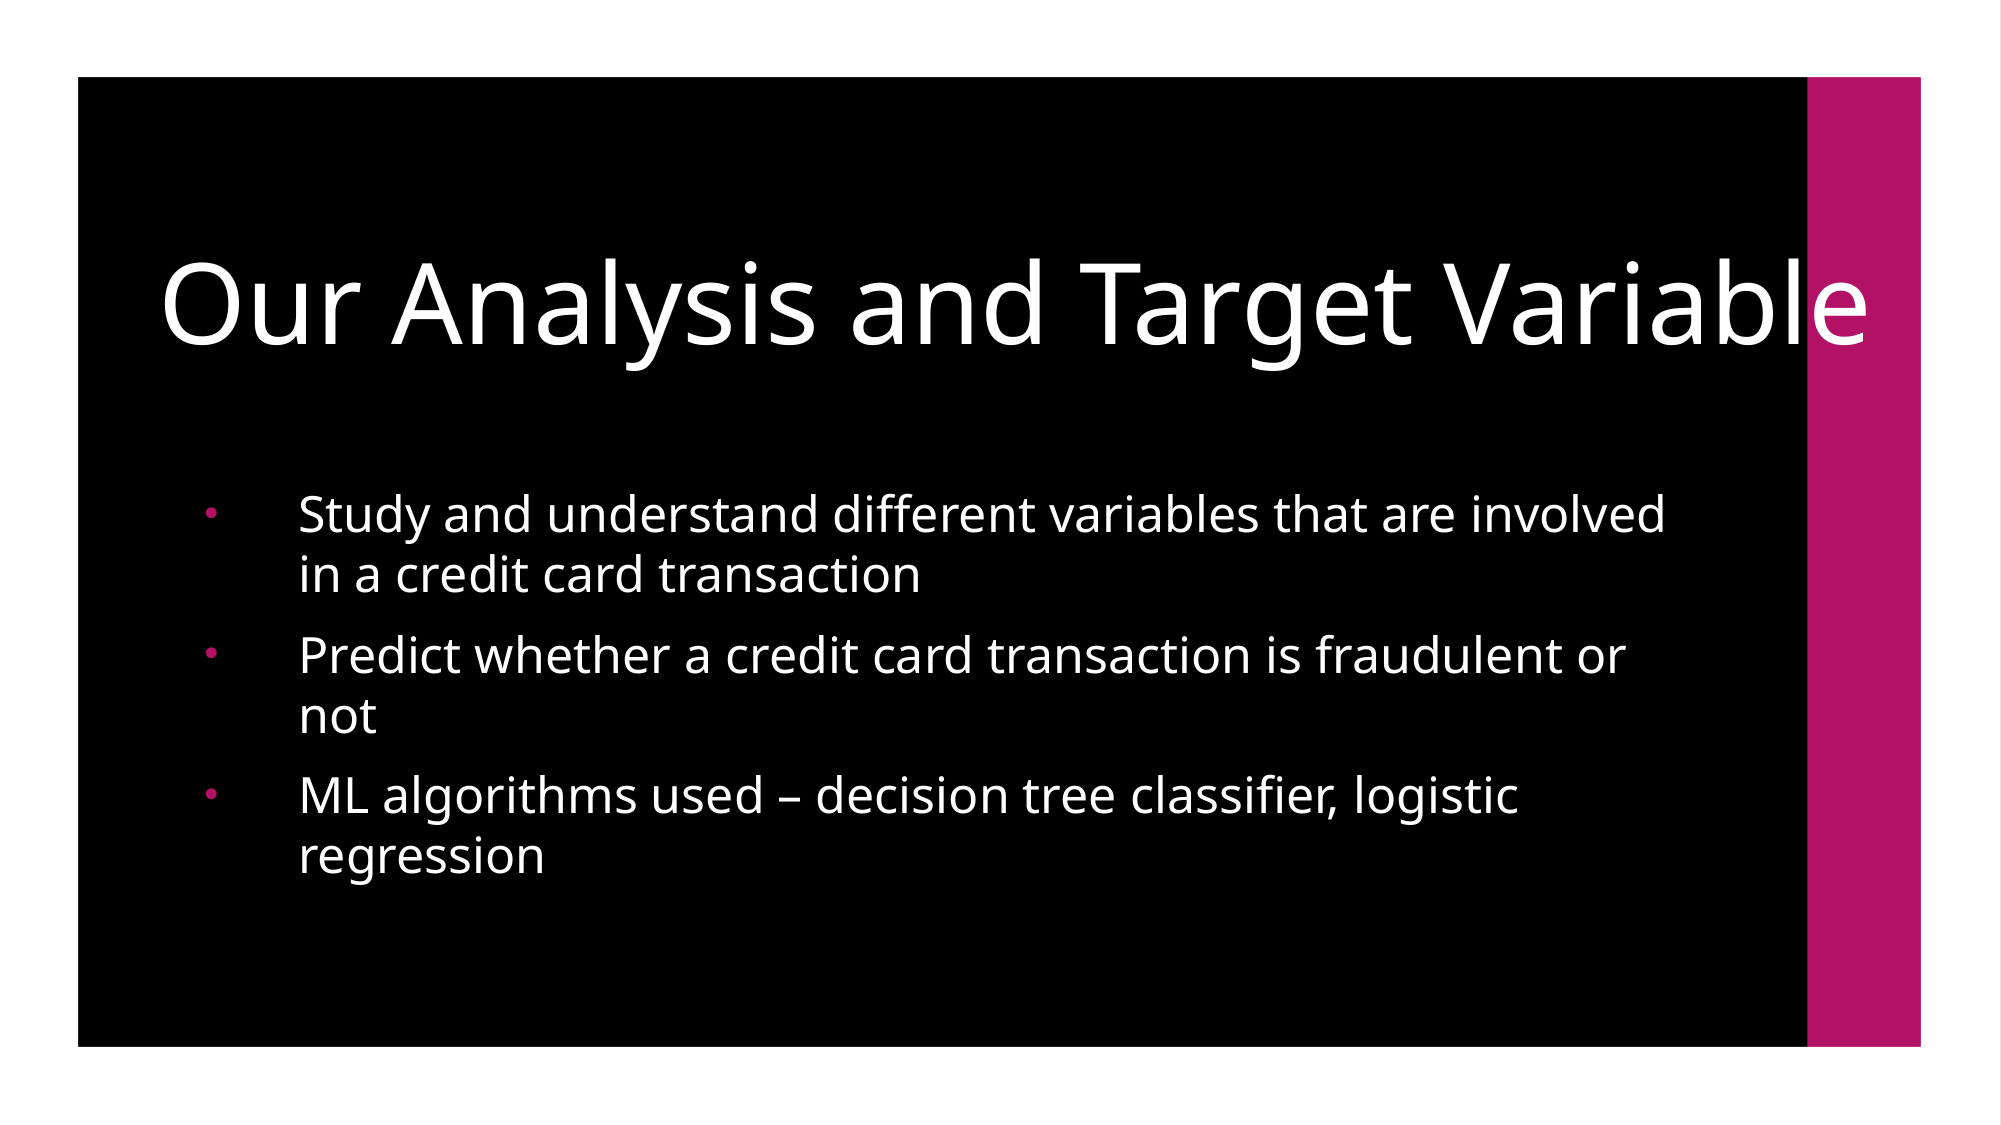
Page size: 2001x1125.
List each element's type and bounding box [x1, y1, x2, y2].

text_box [0, 0, 2000, 1125]
